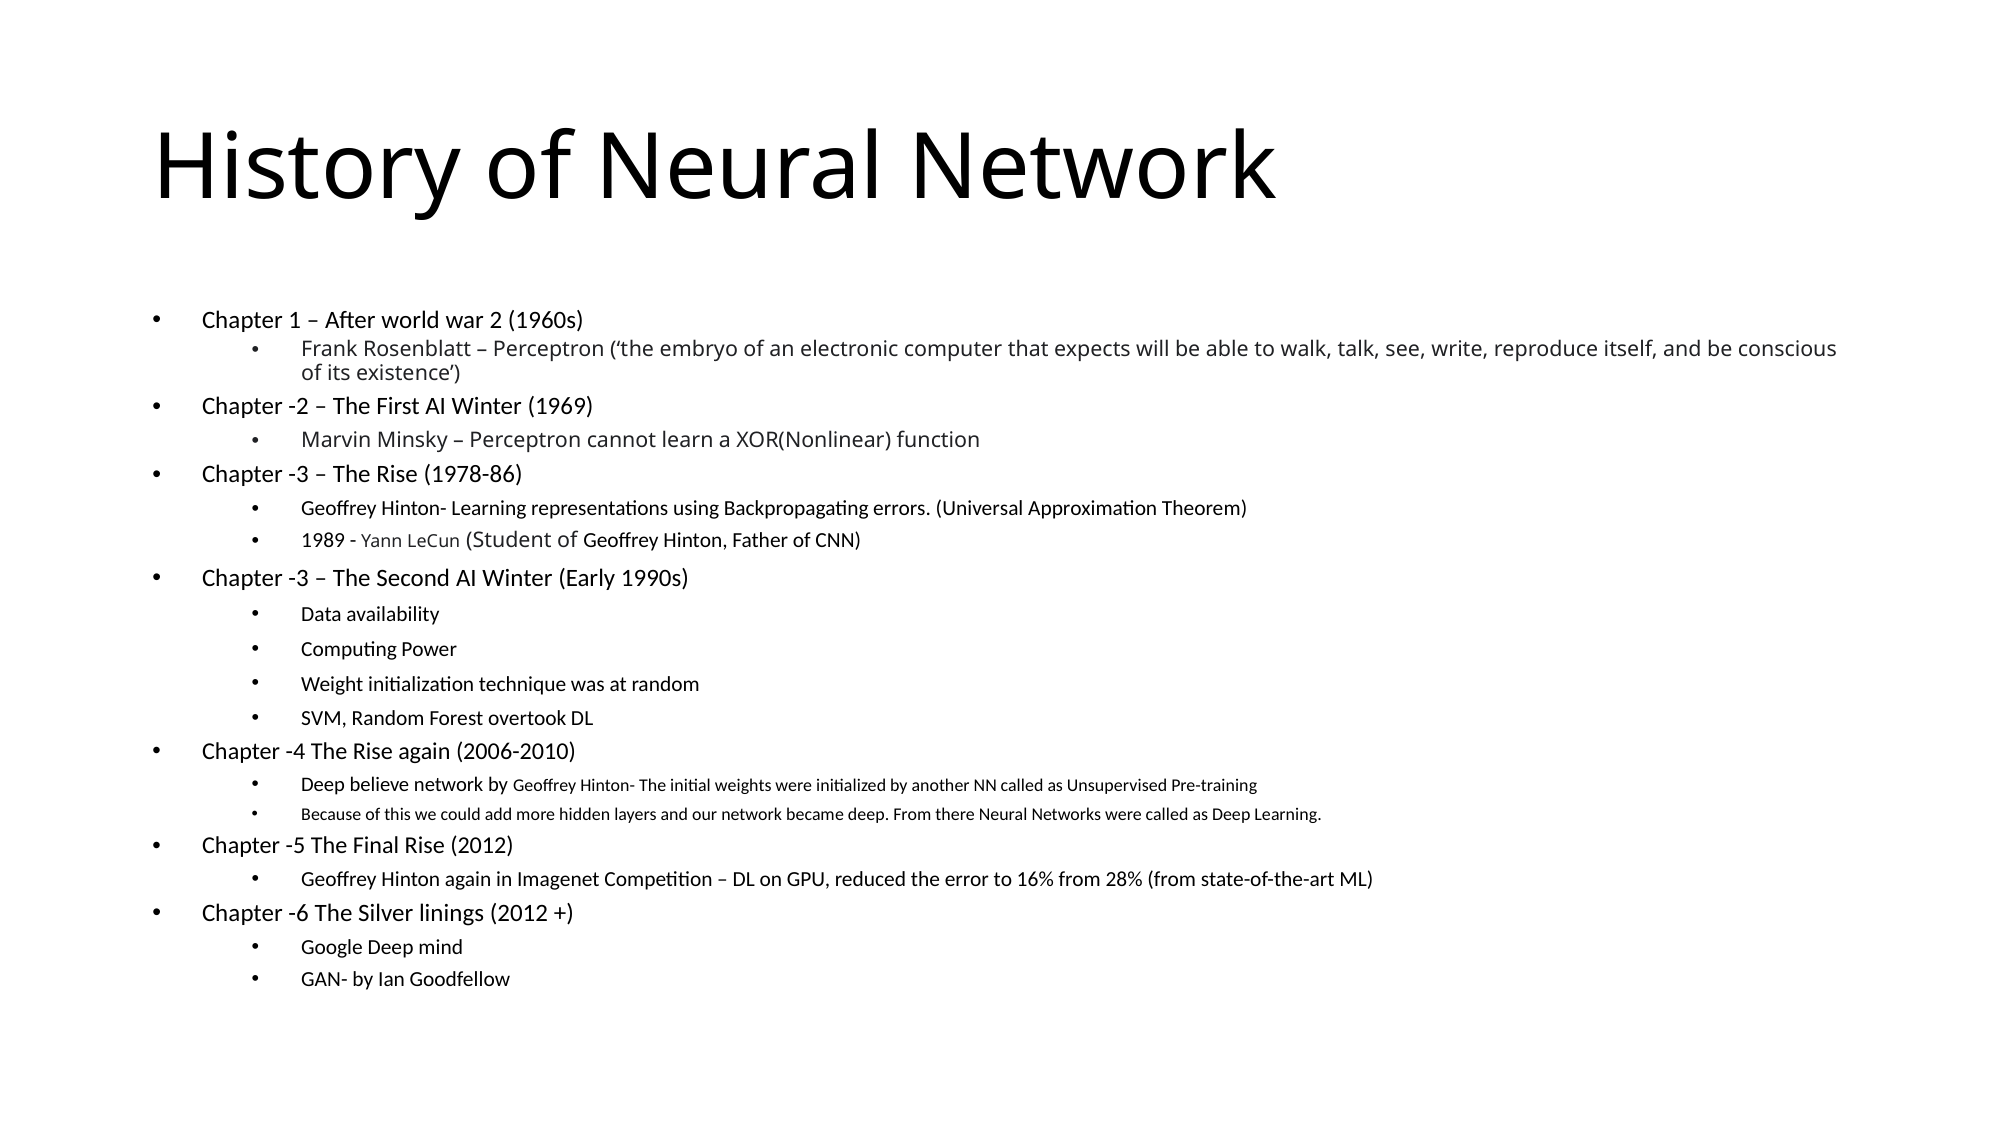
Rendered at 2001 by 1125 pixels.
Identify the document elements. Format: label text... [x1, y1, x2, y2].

title History of Neural Network [137, 59, 1863, 278]
list Chapter 1 – After world war 2 (1960s) Frank Rosenblatt – Perceptron (‘the embryo of an electronic computer that expects will be able to walk, talk, see, write, reproduce itself, and be conscious of its existence’) Chapter -2 – The First AI Winter (1969) Marvin Minsky – Perceptron cannot learn a XOR(Nonlinear) function Chapter -3 – The Rise (1978-86) Geoffrey Hinton- Learning representations using Backpropagating errors. (Universal Approximation Theorem) 1989 - Yann LeCun (Student of Geoffrey Hinton, Father of CNN) Chapter -3 – The Second AI Winter (Early 1990s) Data availability Computing Power Weight initialization technique was at random SVM, Random Forest overtook DL Chapter -4 The Rise again (2006-2010) Deep believe network by Geoffrey Hinton- The initial weights were initialized by another NN called as Unsupervised Pre-training Because of this we could add more hidden layers and our network became deep. From there Neural Networks were called as Deep Learning. Chapter -5 The Final Rise (2012) Geoffrey Hinton again in Imagenet Competition – DL on GPU, reduced the error to 16% from 28% (from state-of-the-art ML) Chapter -6 The Silver linings (2012 +) Google Deep mind GAN- by Ian Goodfellow [137, 299, 1863, 1014]
